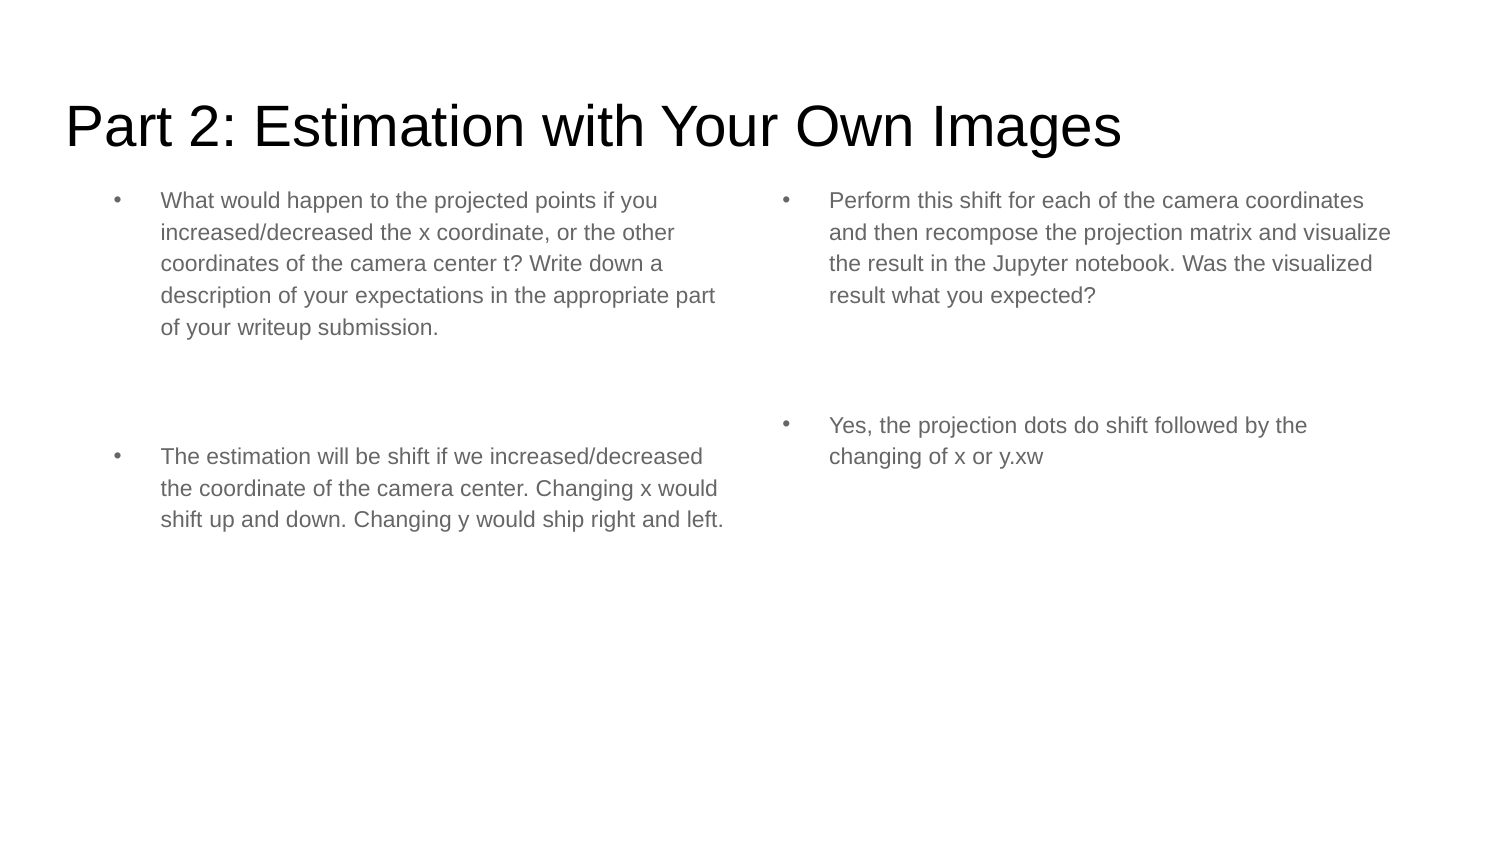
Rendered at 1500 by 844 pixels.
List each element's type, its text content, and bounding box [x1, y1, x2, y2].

text_box What would happen to the projected points if you increased/decreased the x coordinate, or the other coordinates of the camera center t? Write down a description of your expectations in the appropriate part of your writeup submission. The estimation will be shift if we increased/decreased the coordinate of the camera center. Changing x would shift up and down. Changing y would ship right and left. [98, 166, 750, 810]
text_box Perform this shift for each of the camera coordinates and then recompose the projection matrix and visualize the result in the Jupyter notebook. Was the visualized result what you expected? Yes, the projection dots do shift followed by the changing of x or y.xw [767, 166, 1419, 810]
text_box Part 2: Estimation with Your Own Images [51, 72, 1449, 167]
